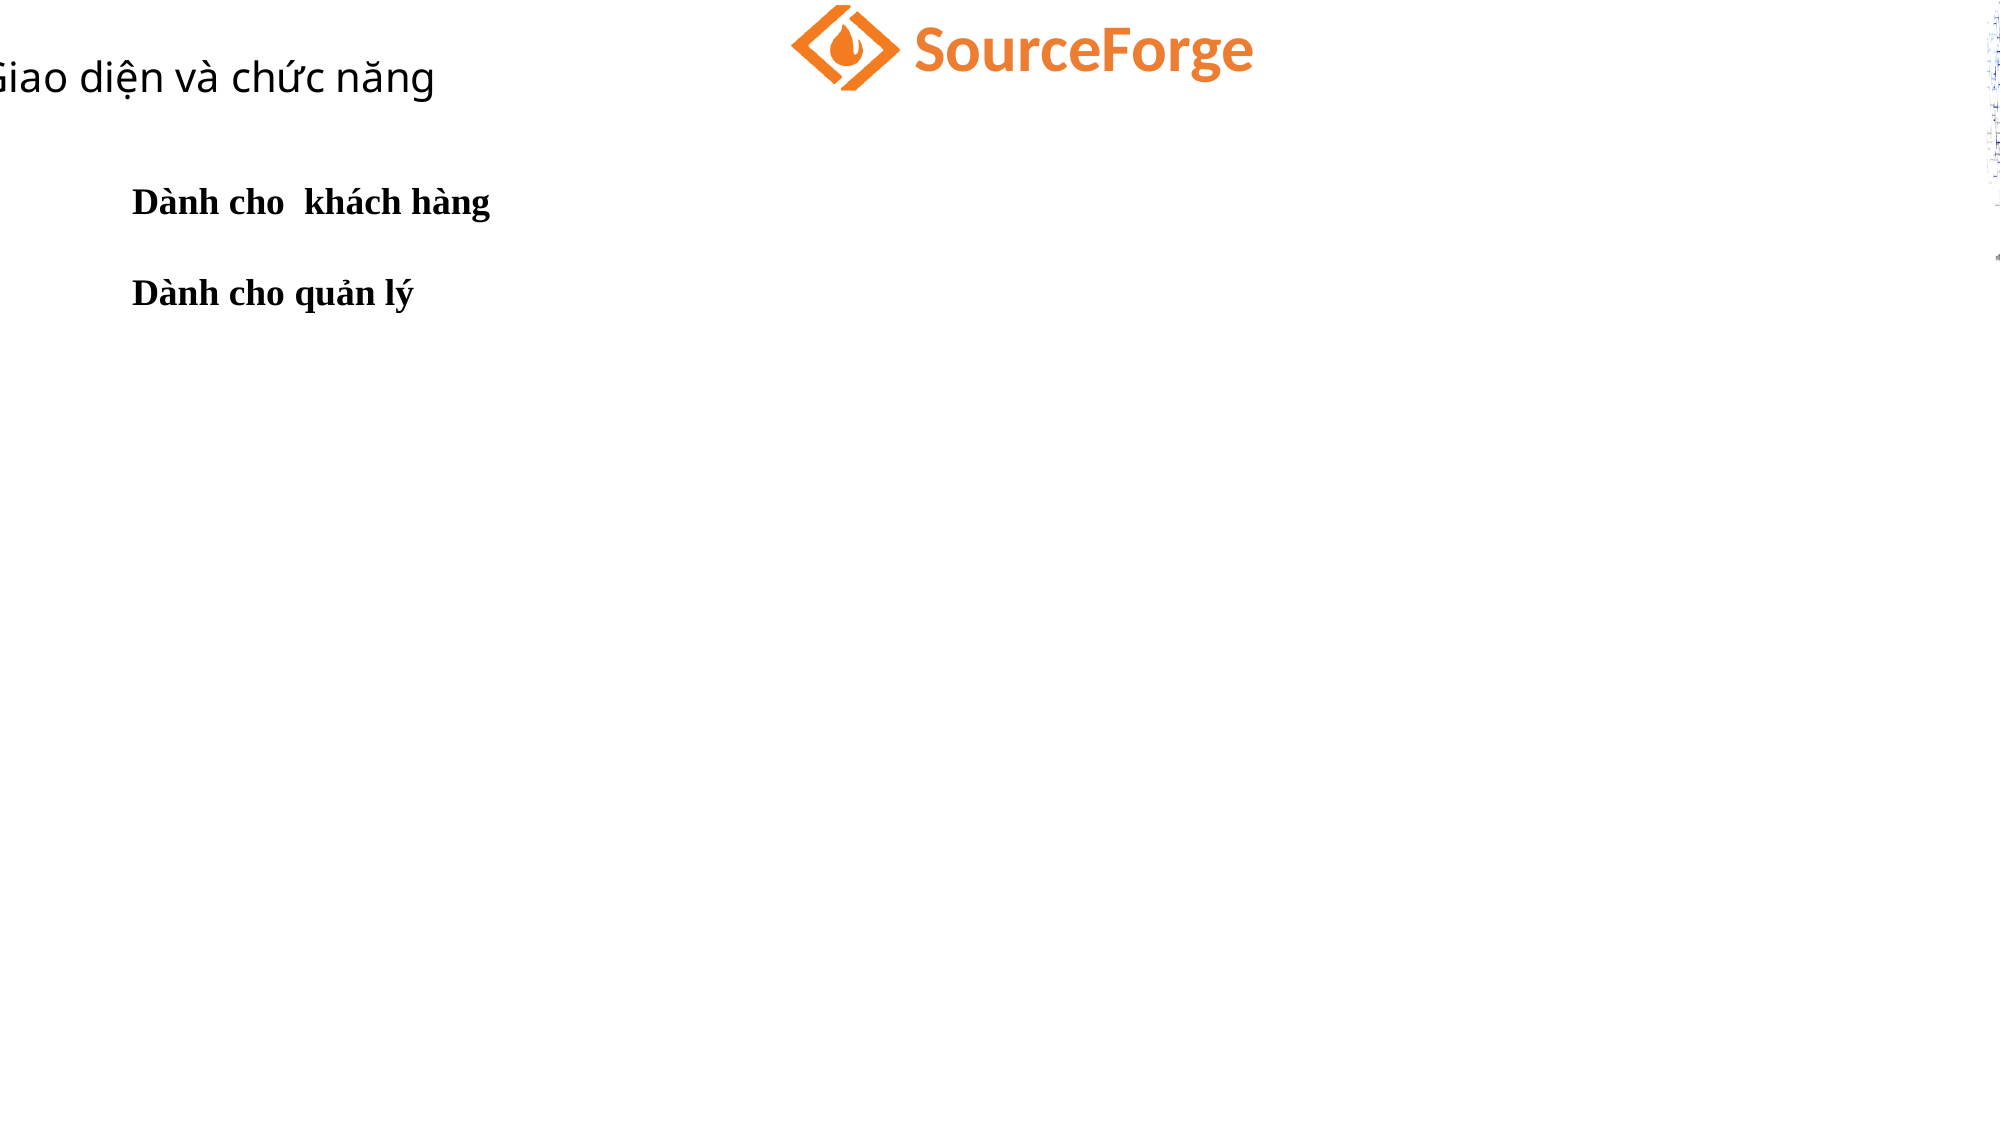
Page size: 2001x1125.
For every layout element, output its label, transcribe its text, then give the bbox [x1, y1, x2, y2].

picture [791, 0, 900, 96]
text_box Giao diện và chức năng [0, 42, 452, 108]
text_box Dành cho khách hàng [117, 169, 701, 230]
picture [1987, 0, 2000, 270]
text_box SourceForge [900, 0, 1345, 92]
text_box Dành cho quản lý [117, 260, 822, 321]
